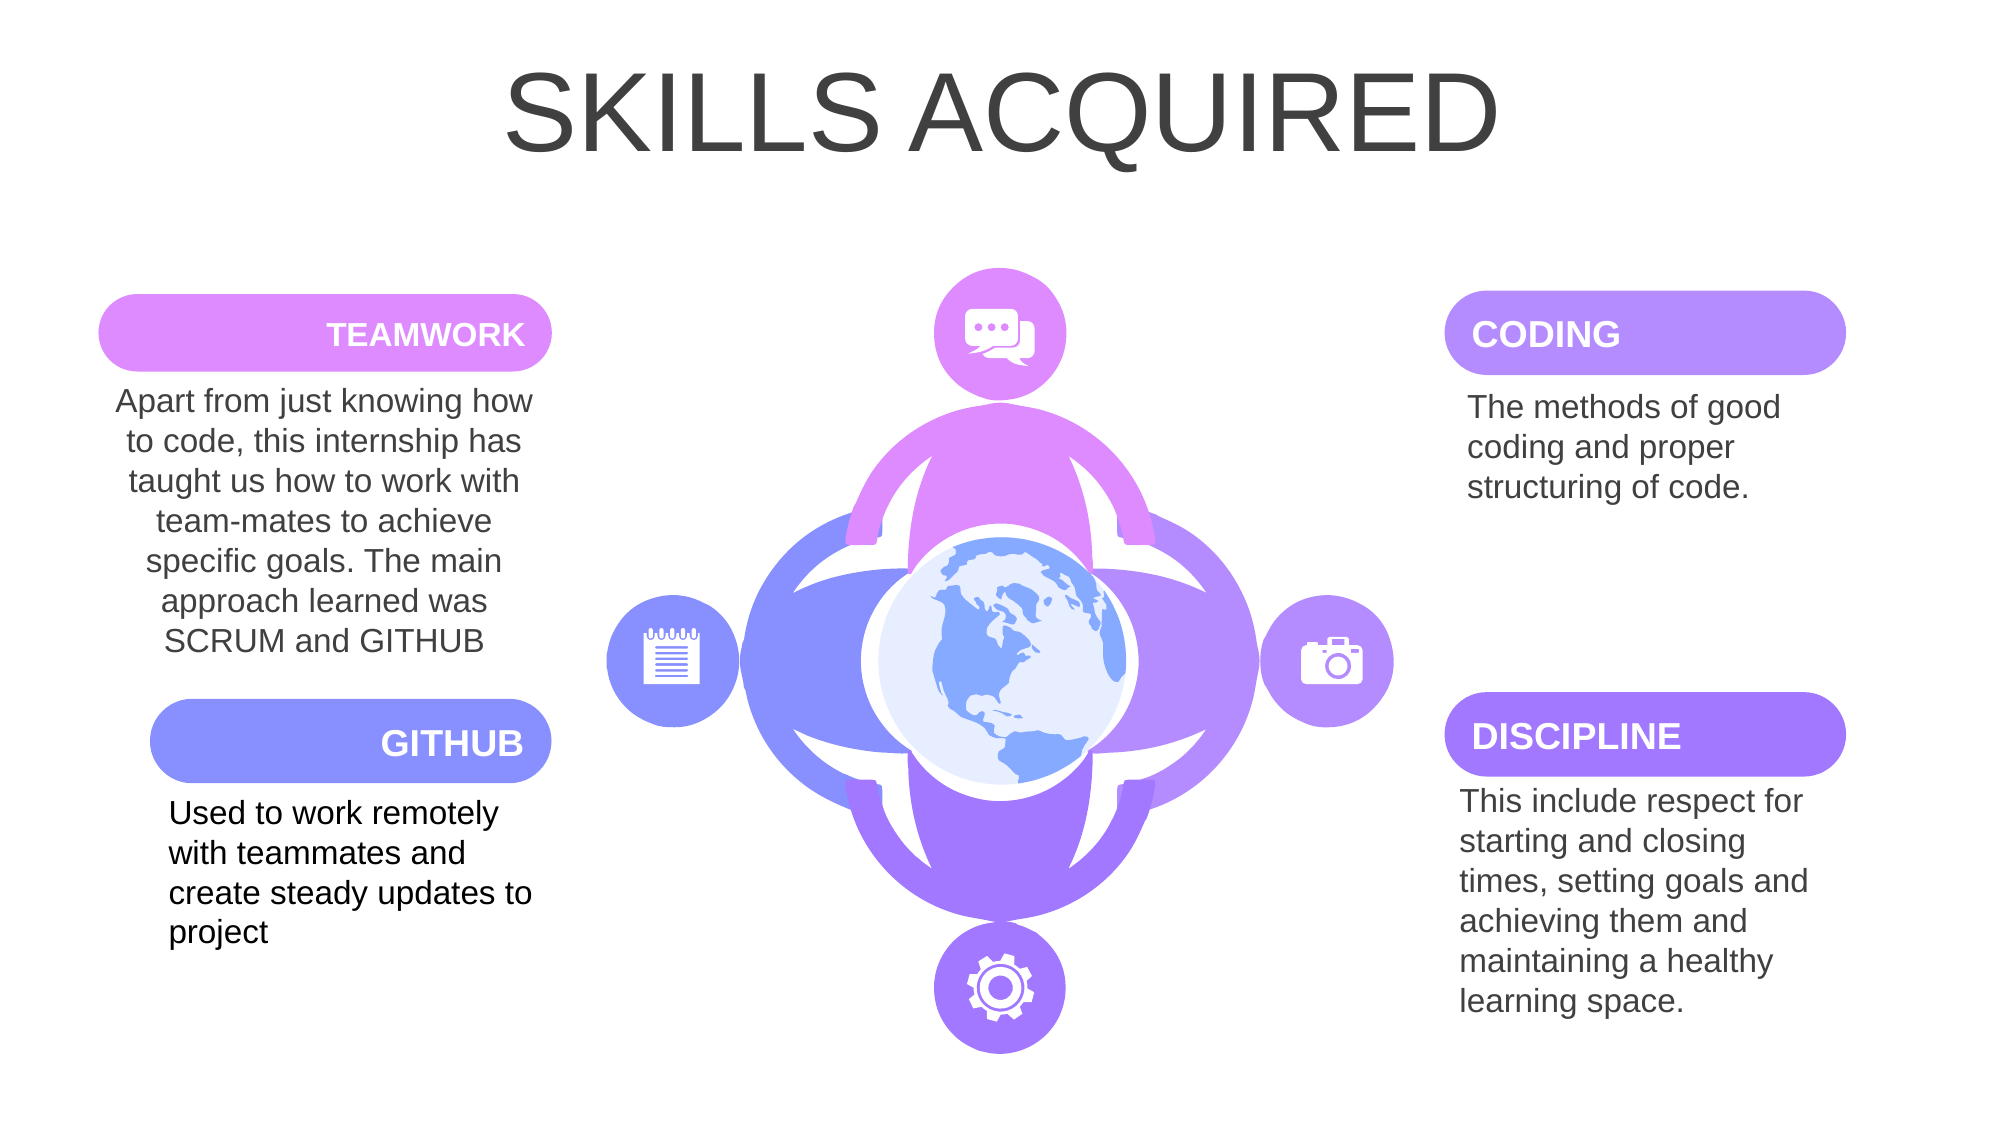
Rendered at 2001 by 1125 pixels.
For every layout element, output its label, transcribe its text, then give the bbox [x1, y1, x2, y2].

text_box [878, 537, 1127, 785]
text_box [1444, 691, 1847, 1030]
text_box Used to work remotely with teammates and create steady updates to project [153, 810, 551, 958]
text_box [606, 267, 1394, 1054]
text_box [149, 698, 552, 810]
list SKILLS ACQUIRED [53, 55, 1952, 175]
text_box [1444, 290, 1854, 514]
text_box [97, 293, 552, 670]
